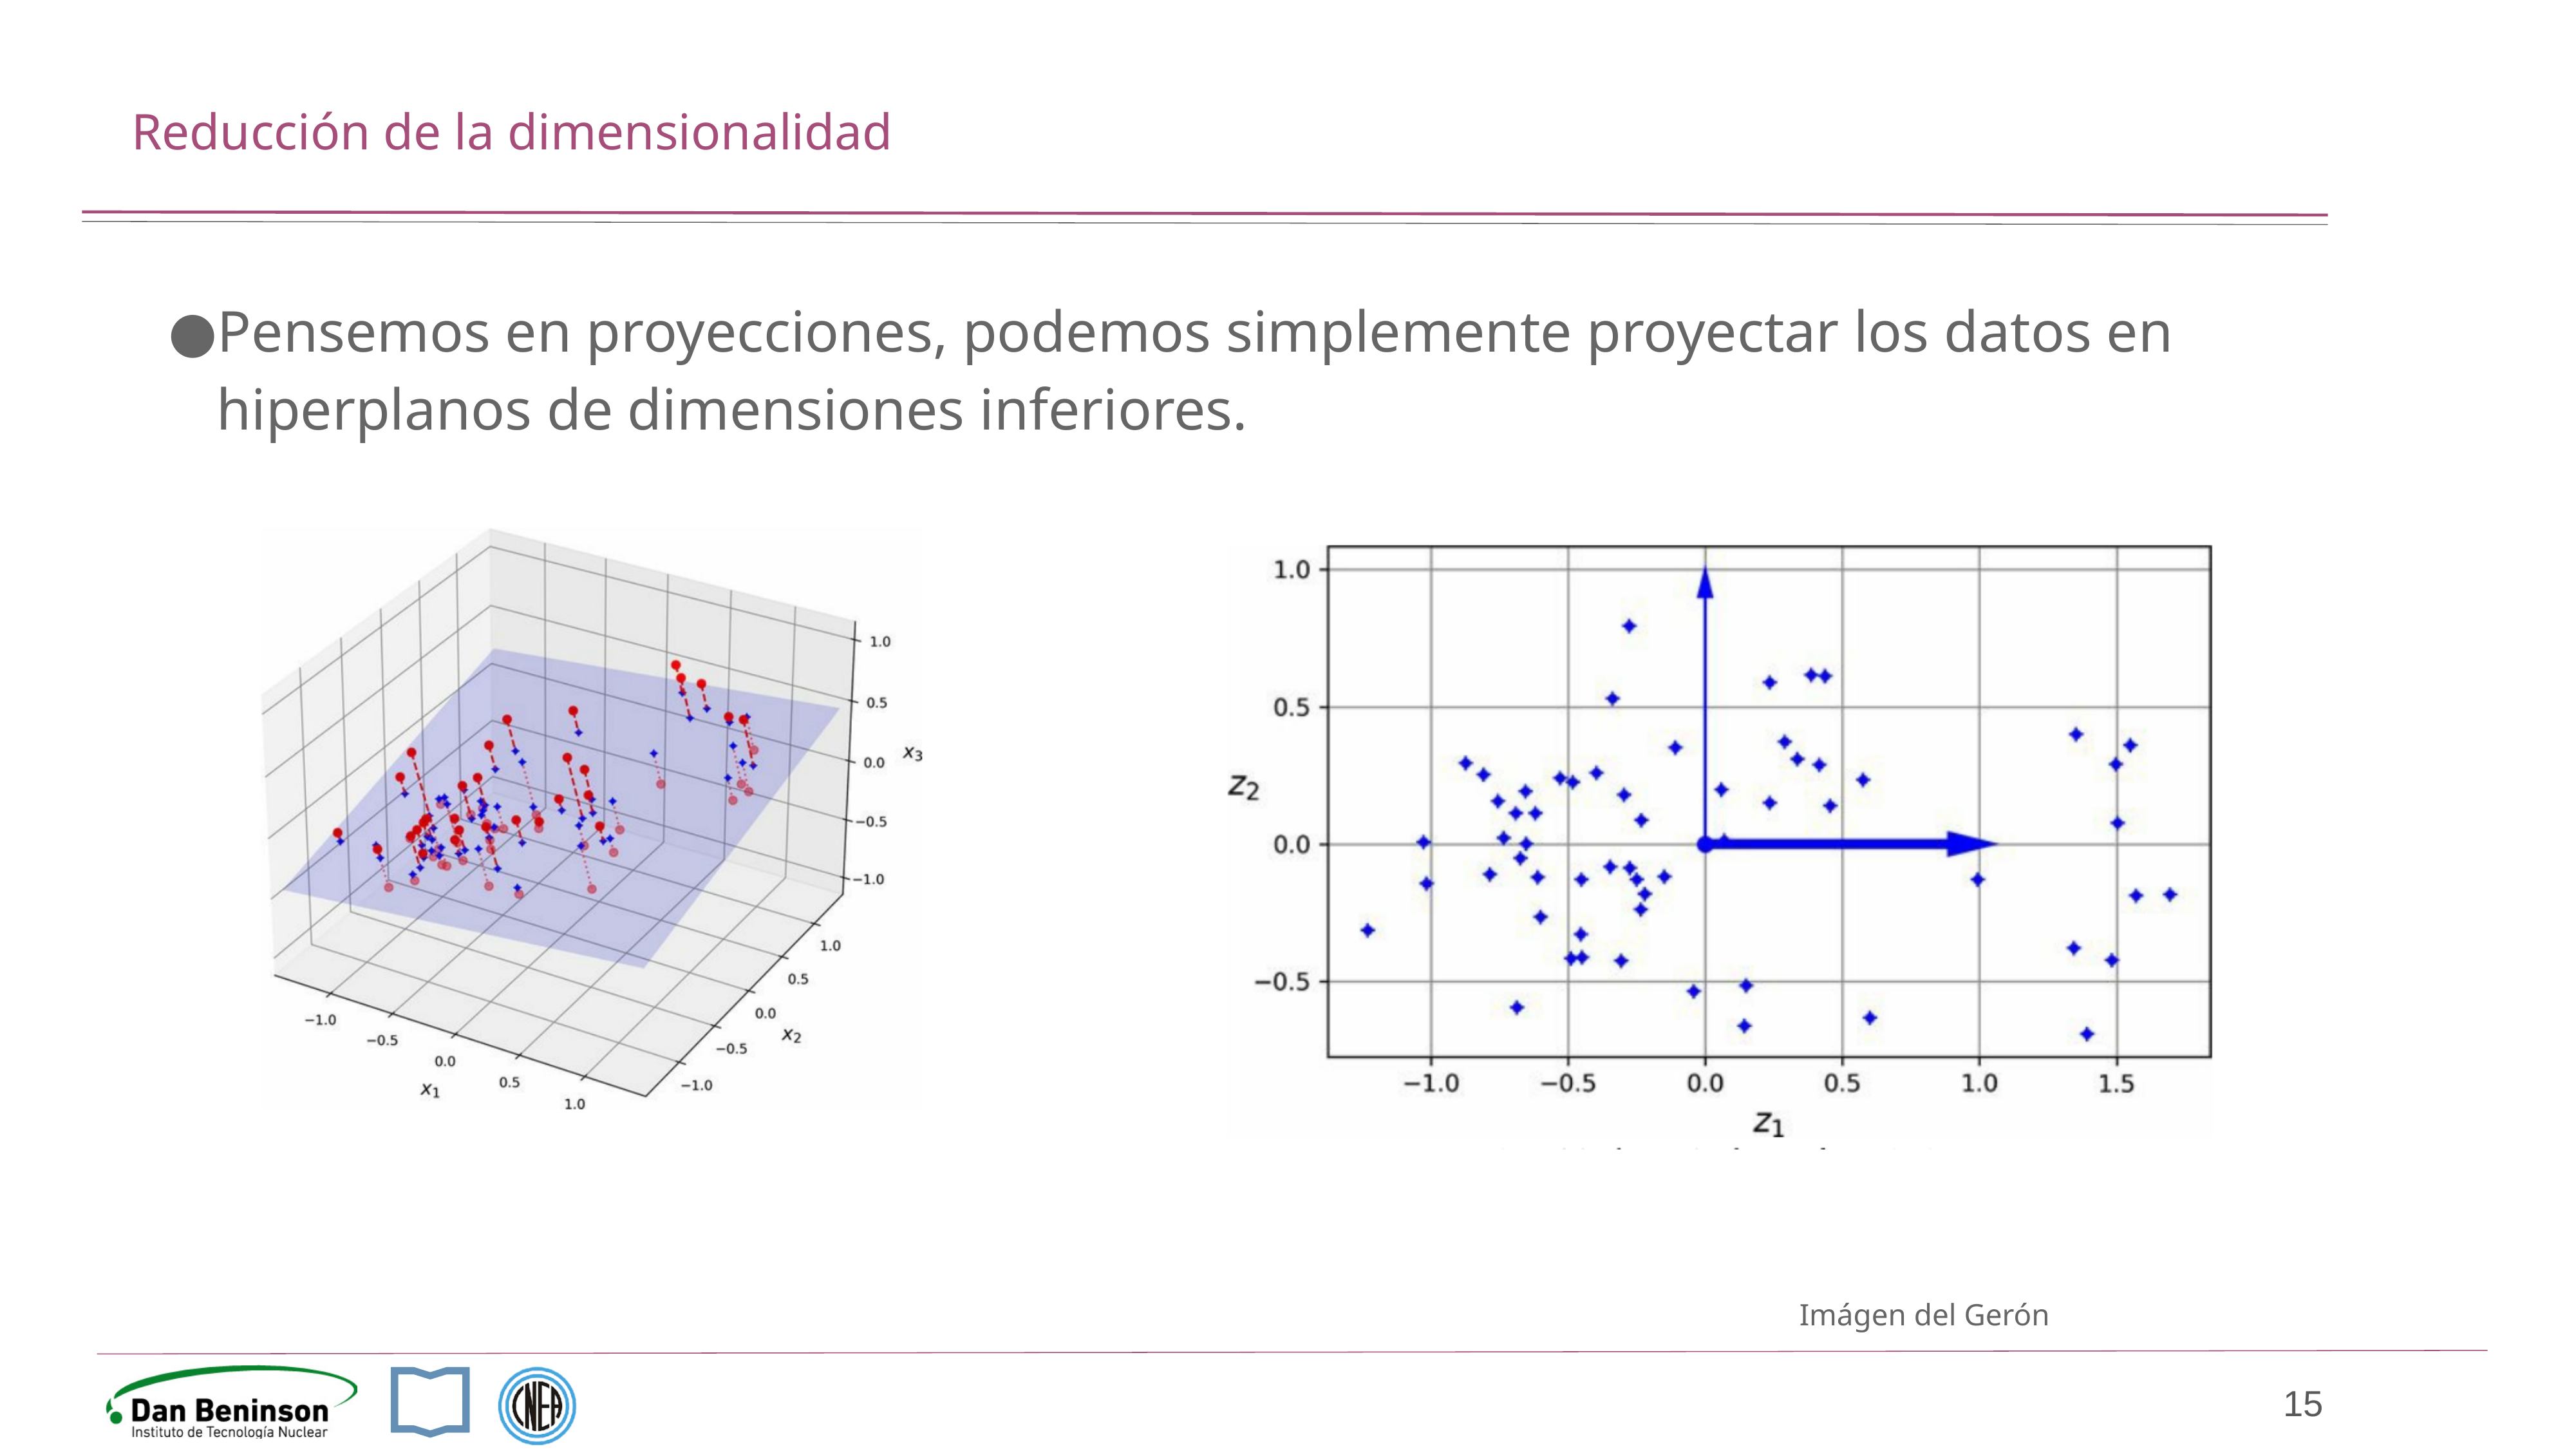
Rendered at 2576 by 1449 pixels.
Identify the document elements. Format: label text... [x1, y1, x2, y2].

picture [389, 1365, 473, 1439]
text_box Pensemos en proyecciones, podemos simplemente proyectar los datos en hiperplanos de dimensiones inferiores. [158, 276, 2299, 451]
title Reducción de la dimensionalidad [106, 74, 2352, 186]
picture [496, 1365, 579, 1448]
picture [106, 1365, 357, 1439]
picture [240, 518, 940, 1115]
picture [1219, 527, 2238, 1150]
text_box Imágen del Gerón [1789, 1281, 2206, 1341]
